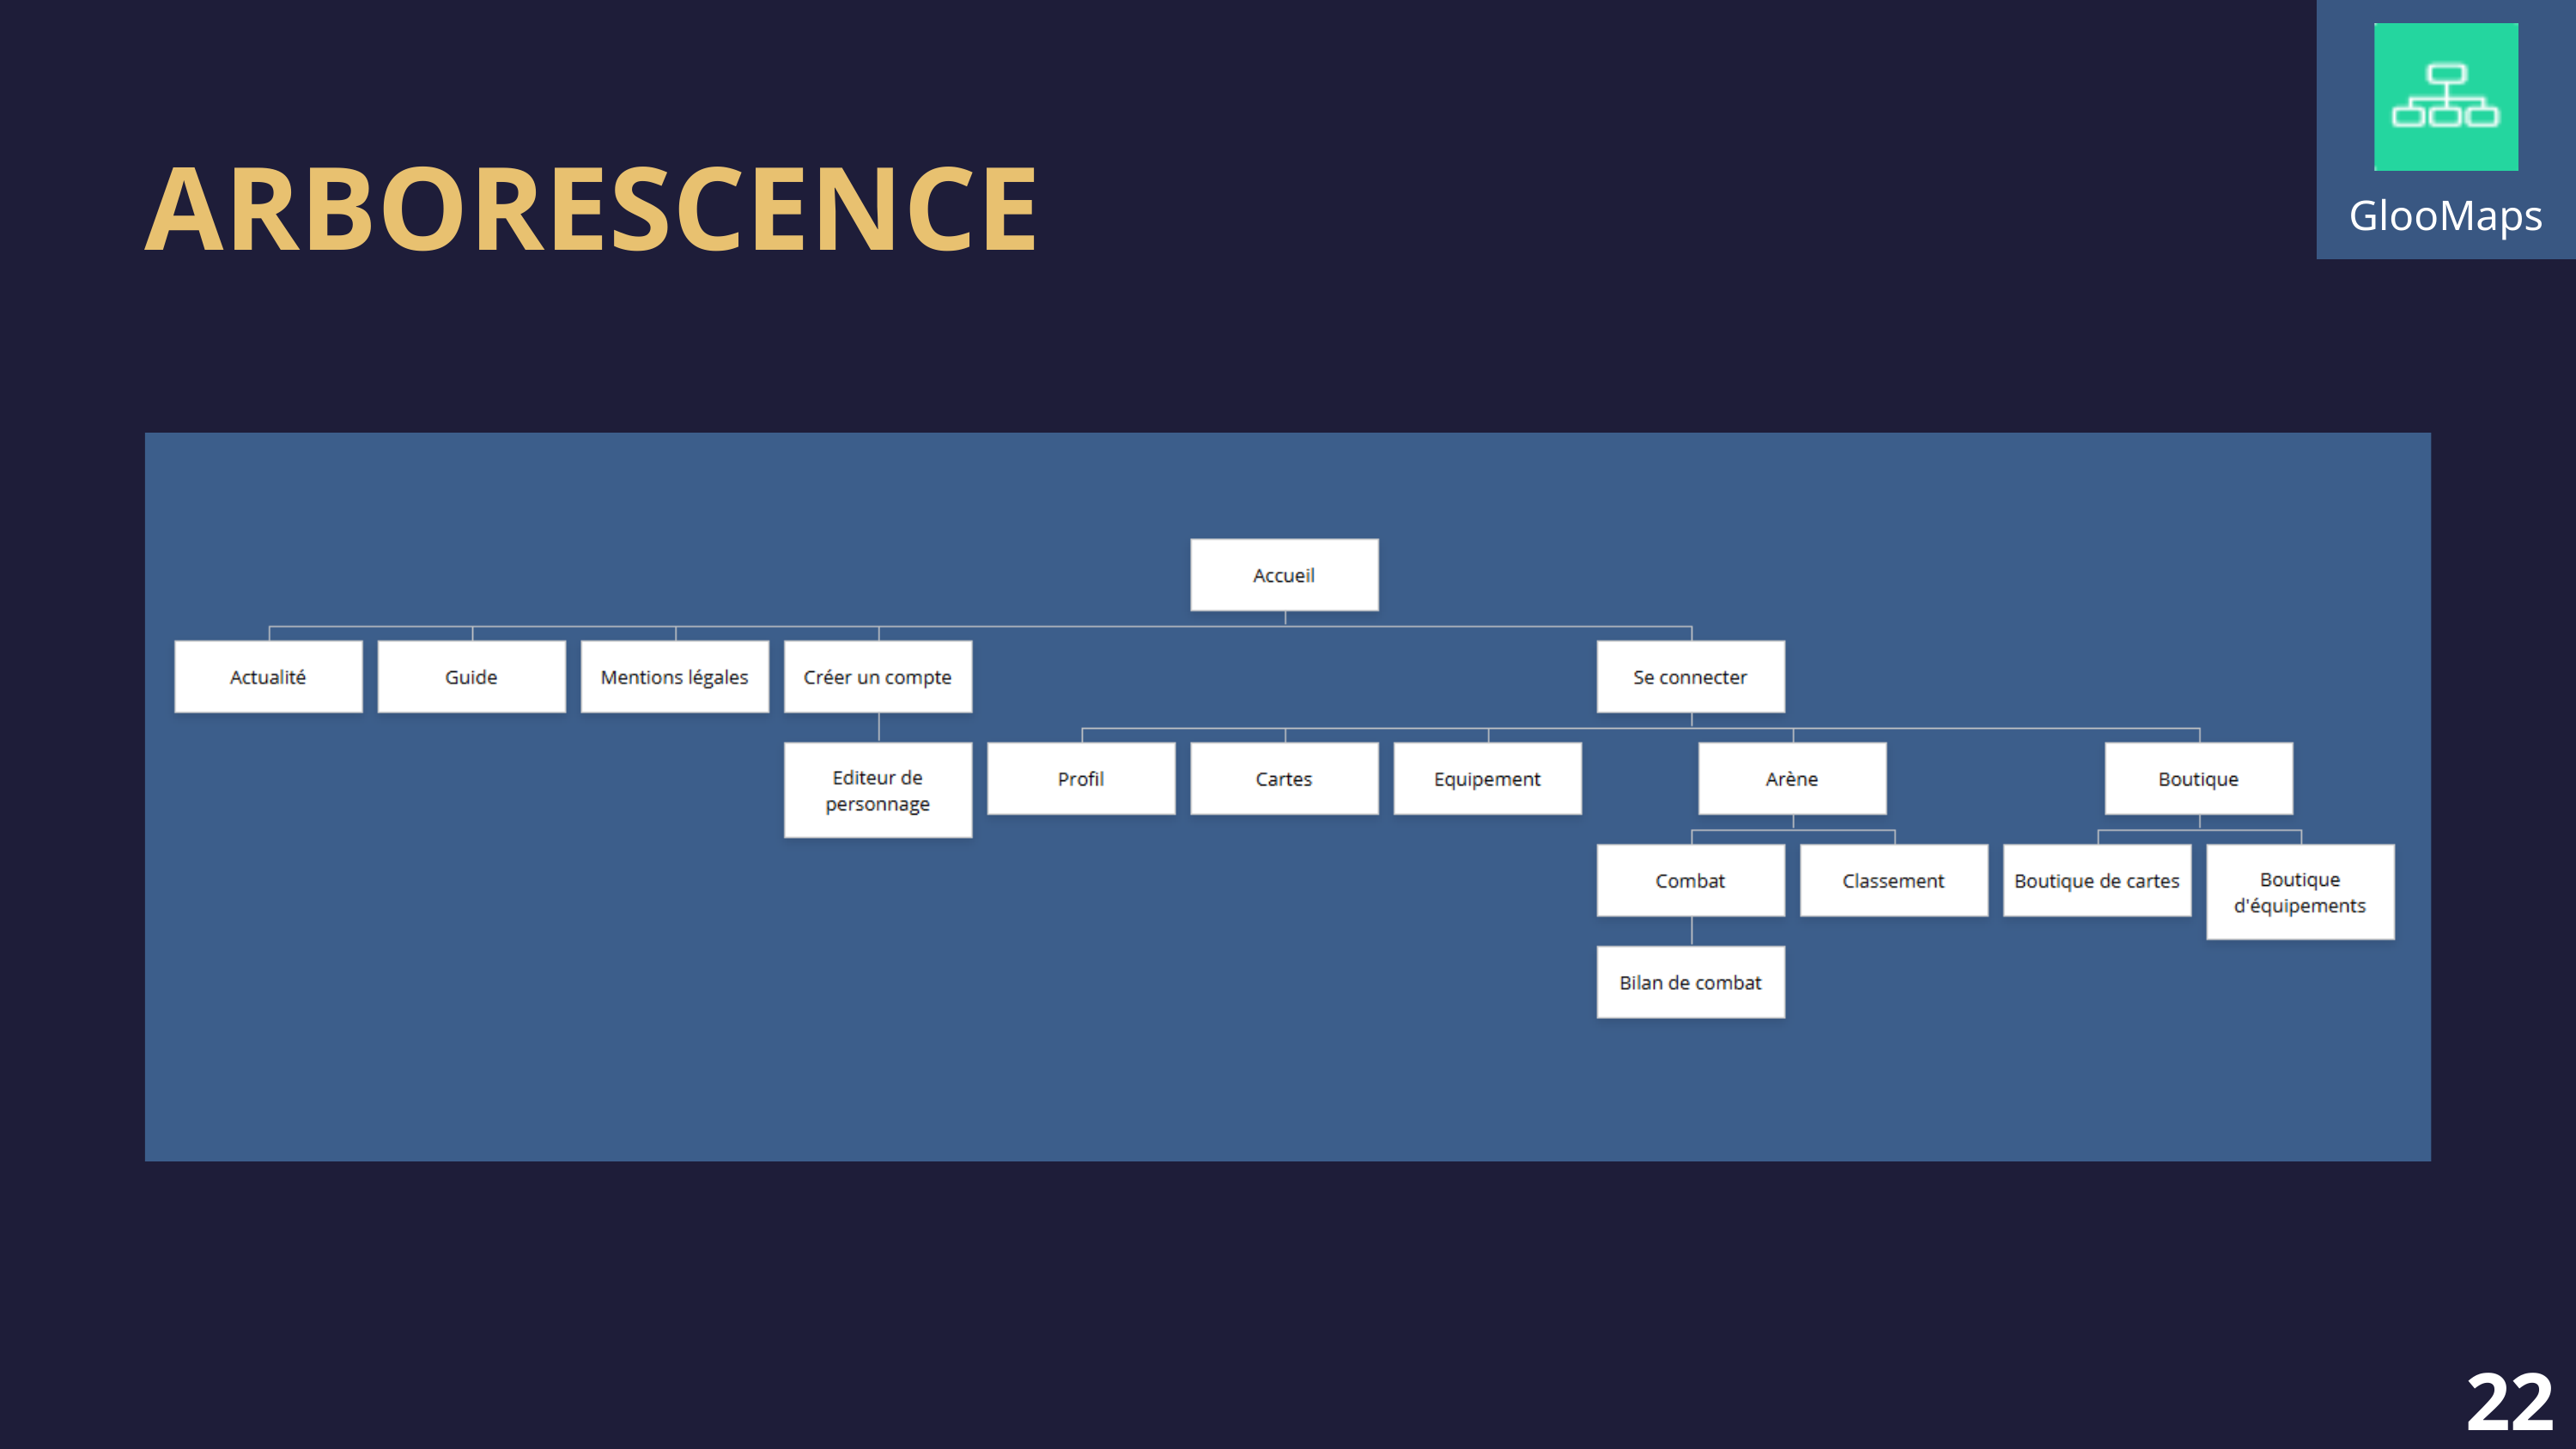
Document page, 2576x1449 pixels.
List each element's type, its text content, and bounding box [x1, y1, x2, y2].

text_box ARBORESCENCE [144, 135, 1092, 274]
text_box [2324, 23, 2568, 236]
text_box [2316, 0, 2576, 260]
text_box [144, 433, 2432, 1161]
text_box 22 [2445, 1337, 2576, 1446]
